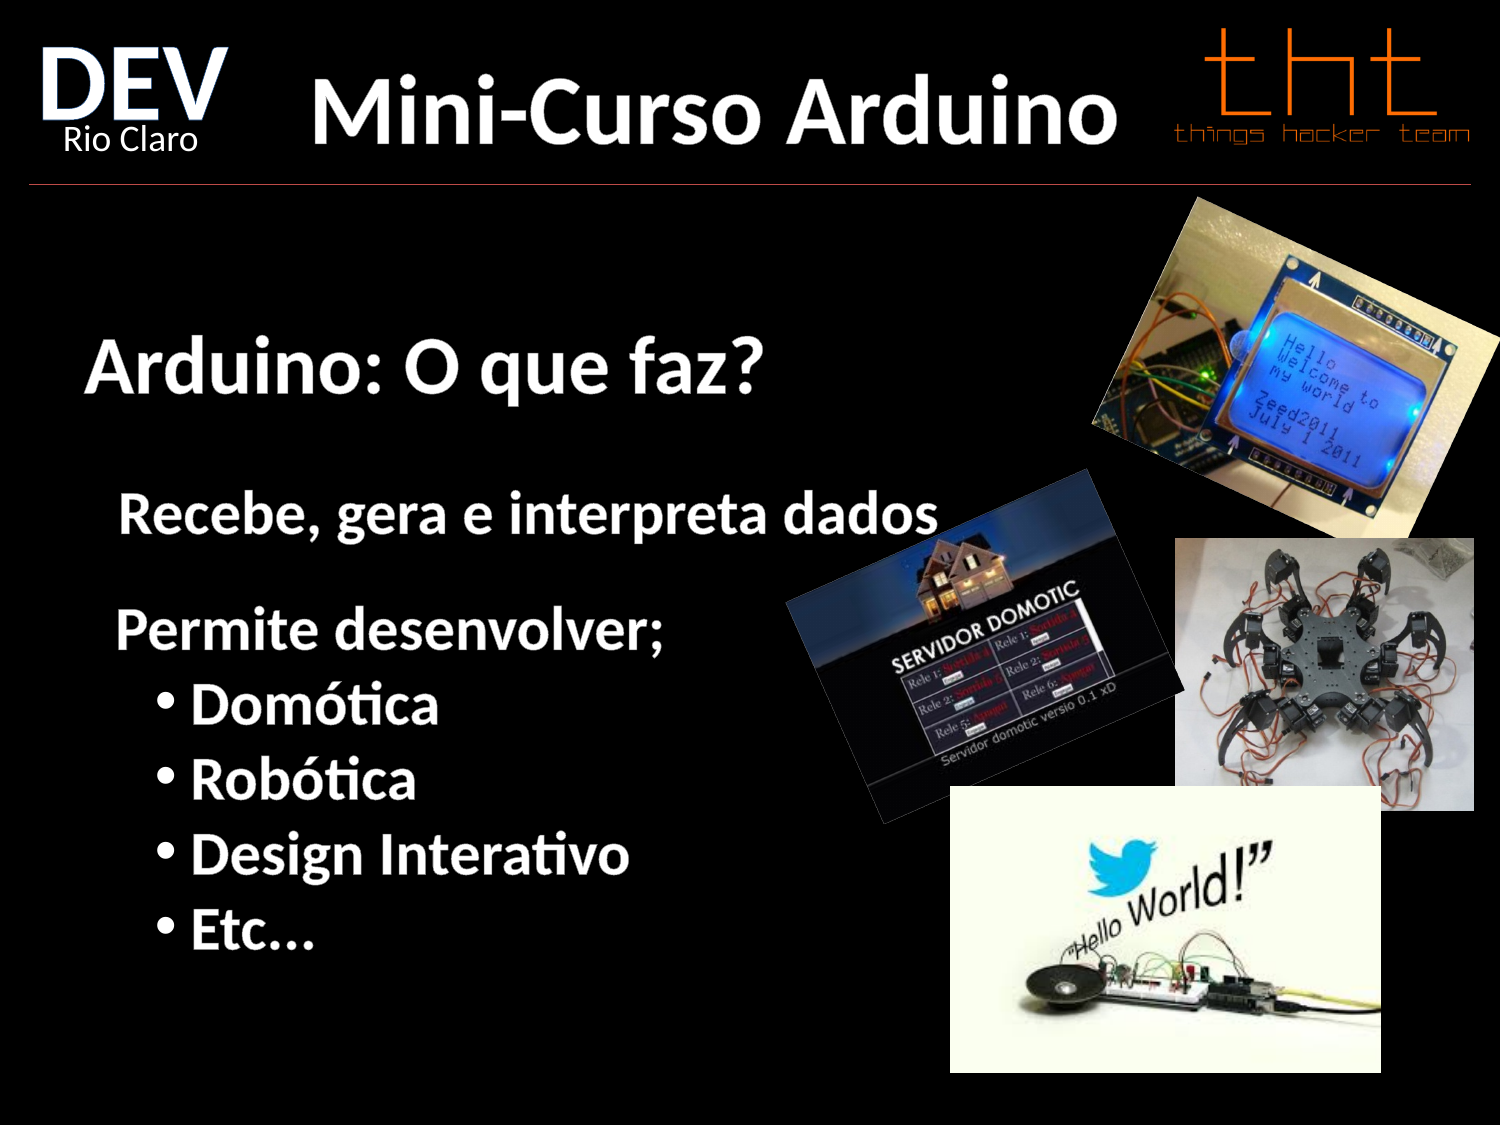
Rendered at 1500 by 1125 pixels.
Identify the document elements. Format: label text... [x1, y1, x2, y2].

text_box Permite desenvolver; Domótica Robótica Design Interativo Etc... [98, 578, 689, 971]
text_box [0, 0, 349, 291]
picture [787, 197, 1500, 1074]
text_box Arduino: O que faz? [66, 301, 784, 420]
text_box Recebe, gera e interpreta dados [101, 462, 957, 631]
text_box Mini-Curso Arduino [352, 34, 1138, 173]
picture [1140, 0, 1500, 162]
